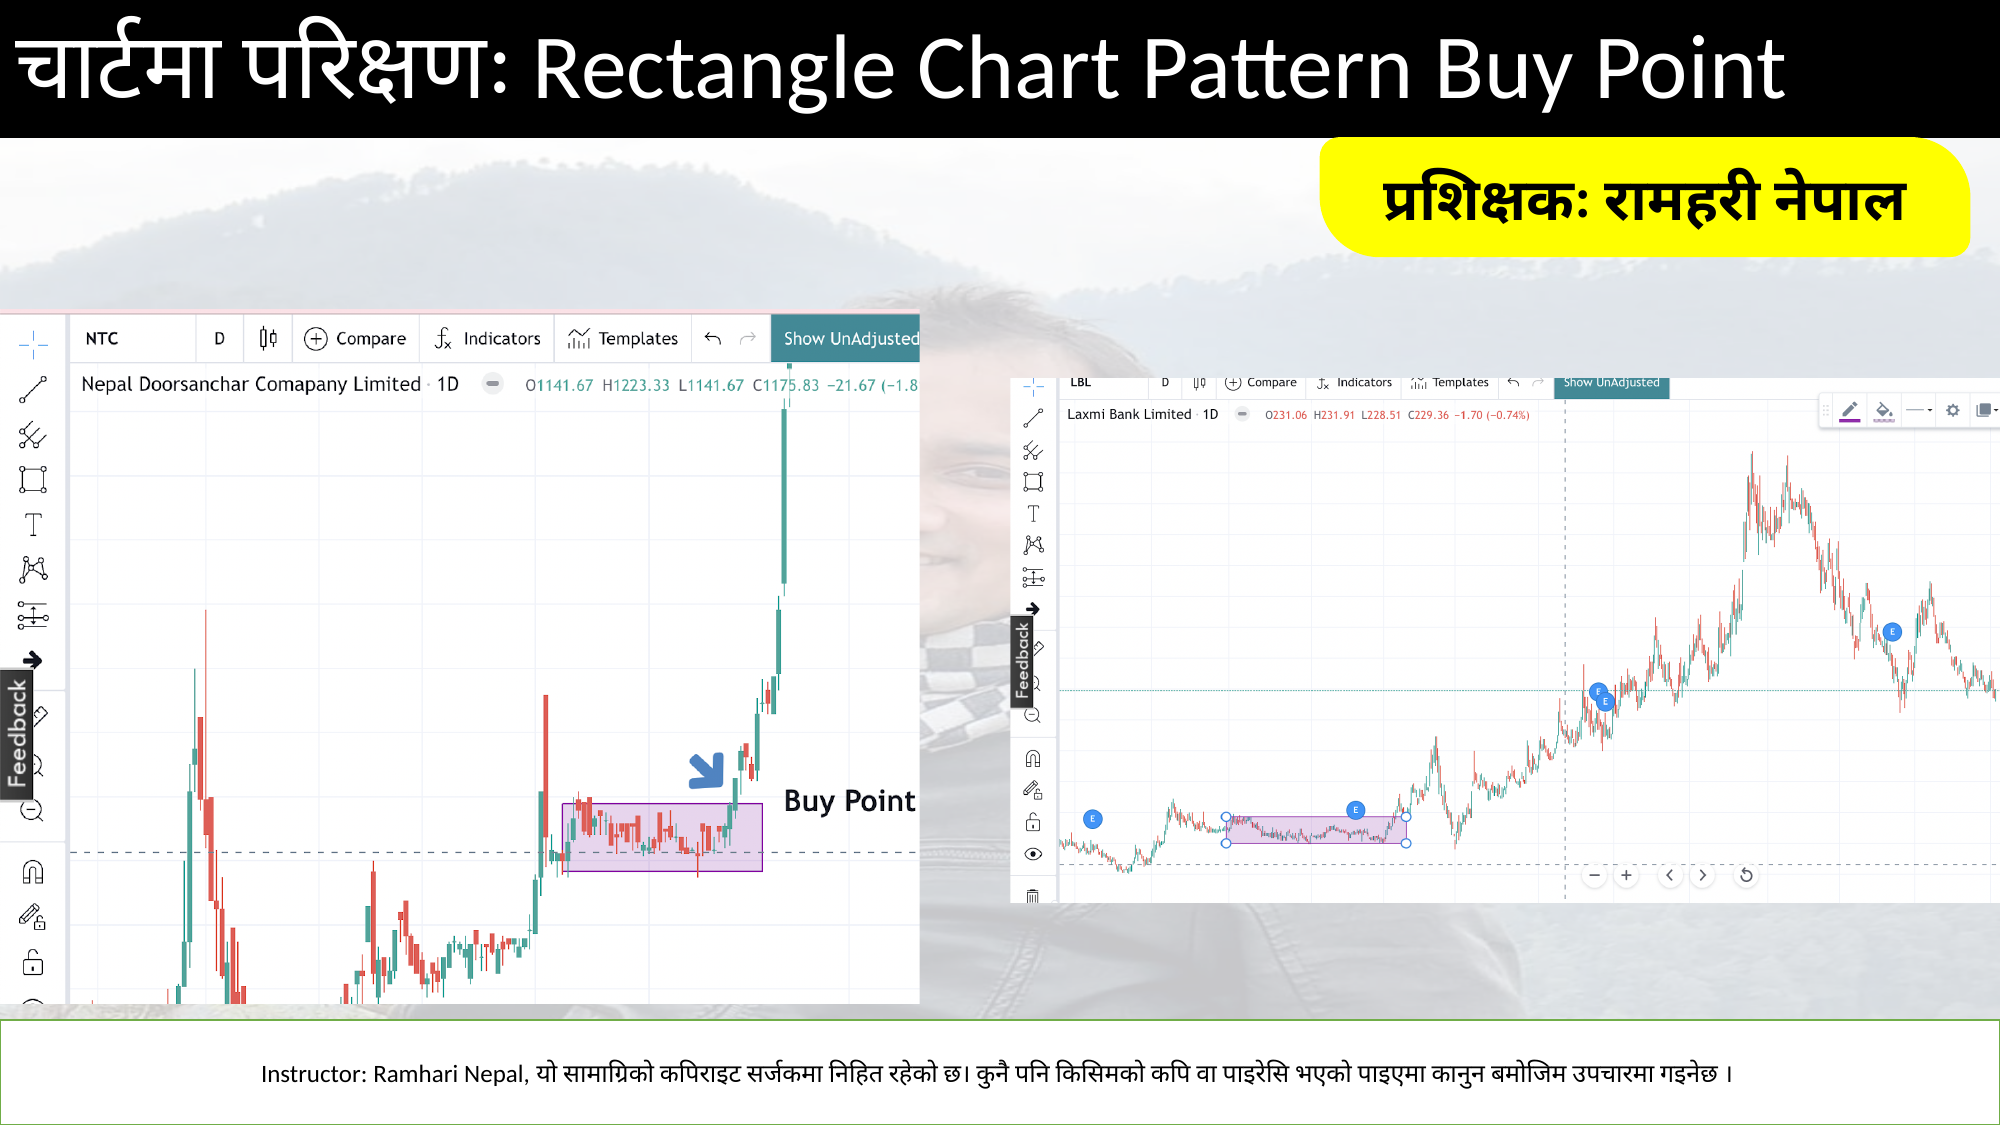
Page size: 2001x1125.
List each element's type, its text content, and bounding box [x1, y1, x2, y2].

text_box प्रशिक्षकः रामहरी नेपाल [1319, 137, 1971, 258]
picture [0, 309, 920, 1004]
picture [1010, 378, 2000, 903]
text_box चार्टमा परिक्षणः Rectangle Chart Pattern Buy Point [0, 0, 2000, 137]
footer Instructor: Ramhari Nepal, यो सामाग्रिको कपिराइट सर्जकमा निहित रहेको छ। कुनै पनि किसिमको कपि वा पाइरेसि भएको पाइएमा कानुन बमोजिम उपचारमा गइनेछ । [0, 1019, 2000, 1125]
